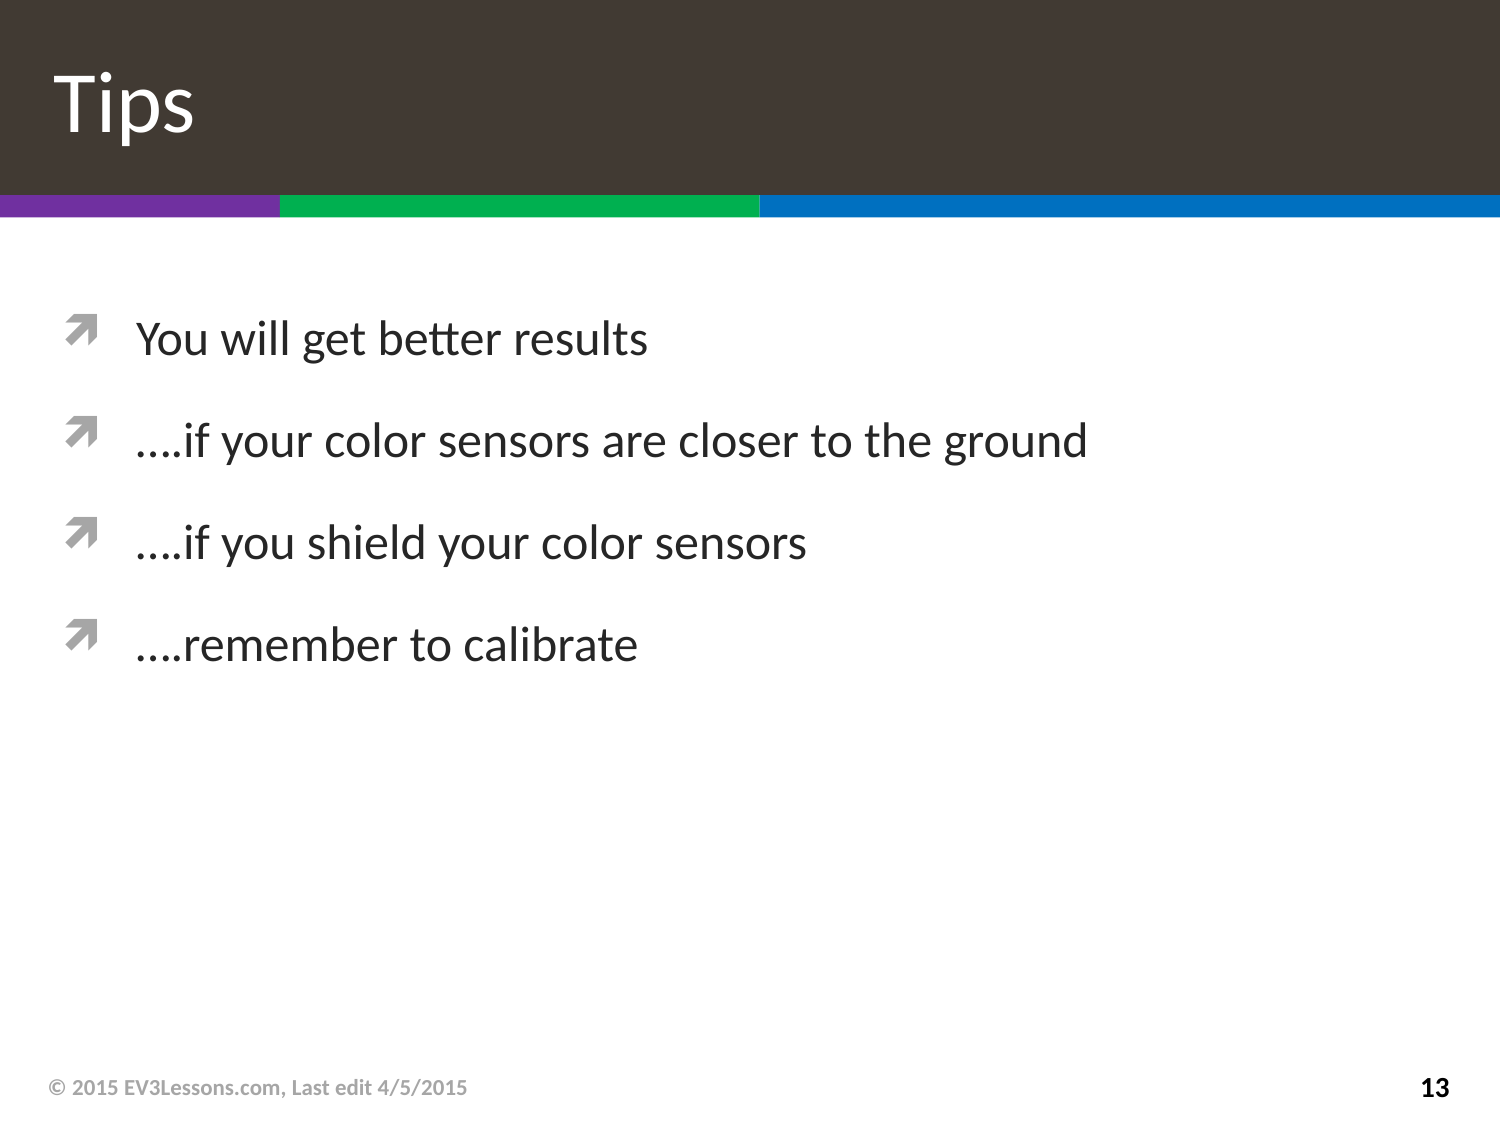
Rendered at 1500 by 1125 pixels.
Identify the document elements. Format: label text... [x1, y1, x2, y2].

title Tips [0, 0, 1500, 195]
slide_number 13 [1361, 1056, 1465, 1116]
list You will get better results ….if your color sensors are closer to the ground ….if you shield your color sensors ….remember to calibrate [46, 298, 1454, 1005]
footer © 2015 EV3Lessons.com, Last edit 4/5/2015 [32, 1055, 1038, 1116]
